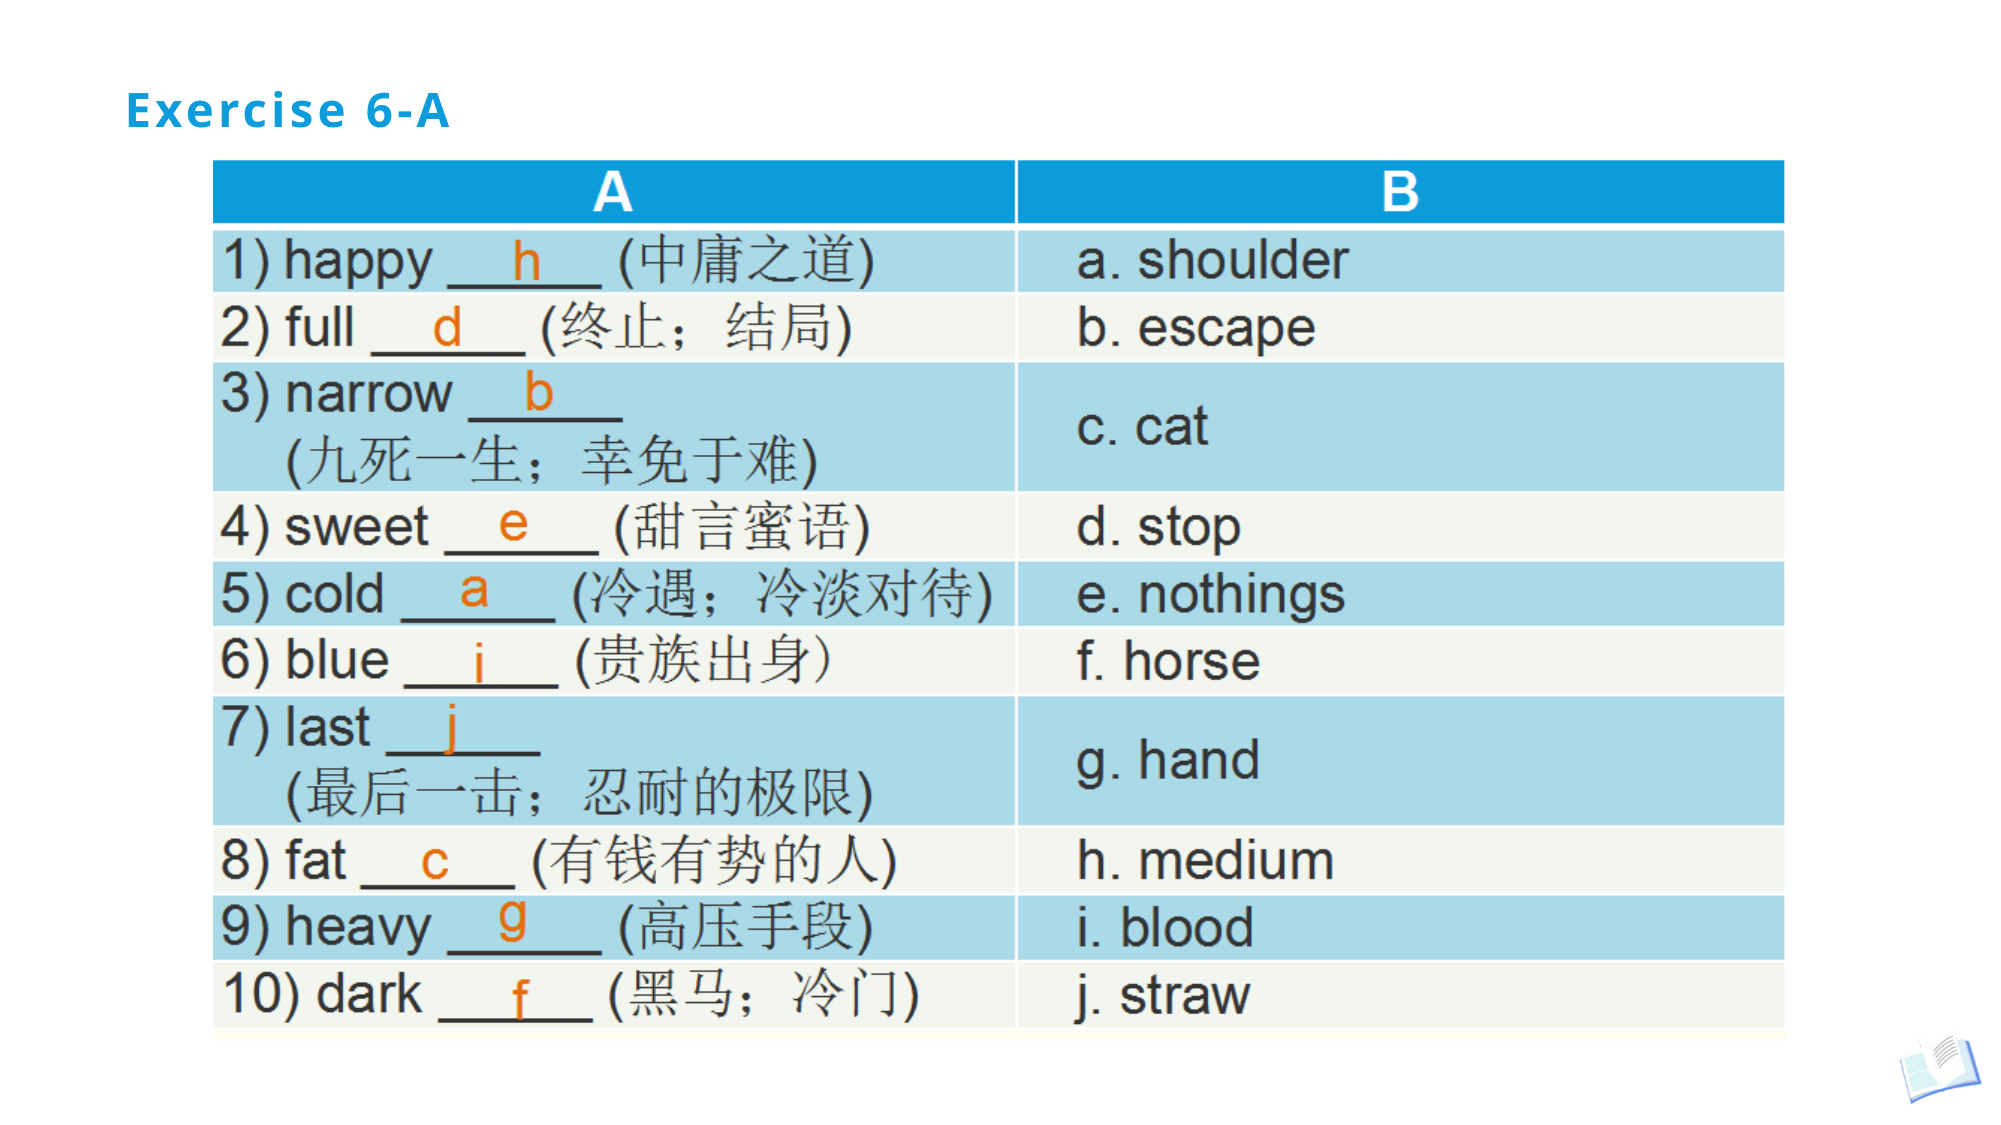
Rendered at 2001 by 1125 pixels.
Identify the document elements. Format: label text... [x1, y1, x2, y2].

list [213, 156, 1786, 1041]
picture [1881, 1011, 2000, 1125]
title Exercise 6-A [109, 72, 1891, 146]
